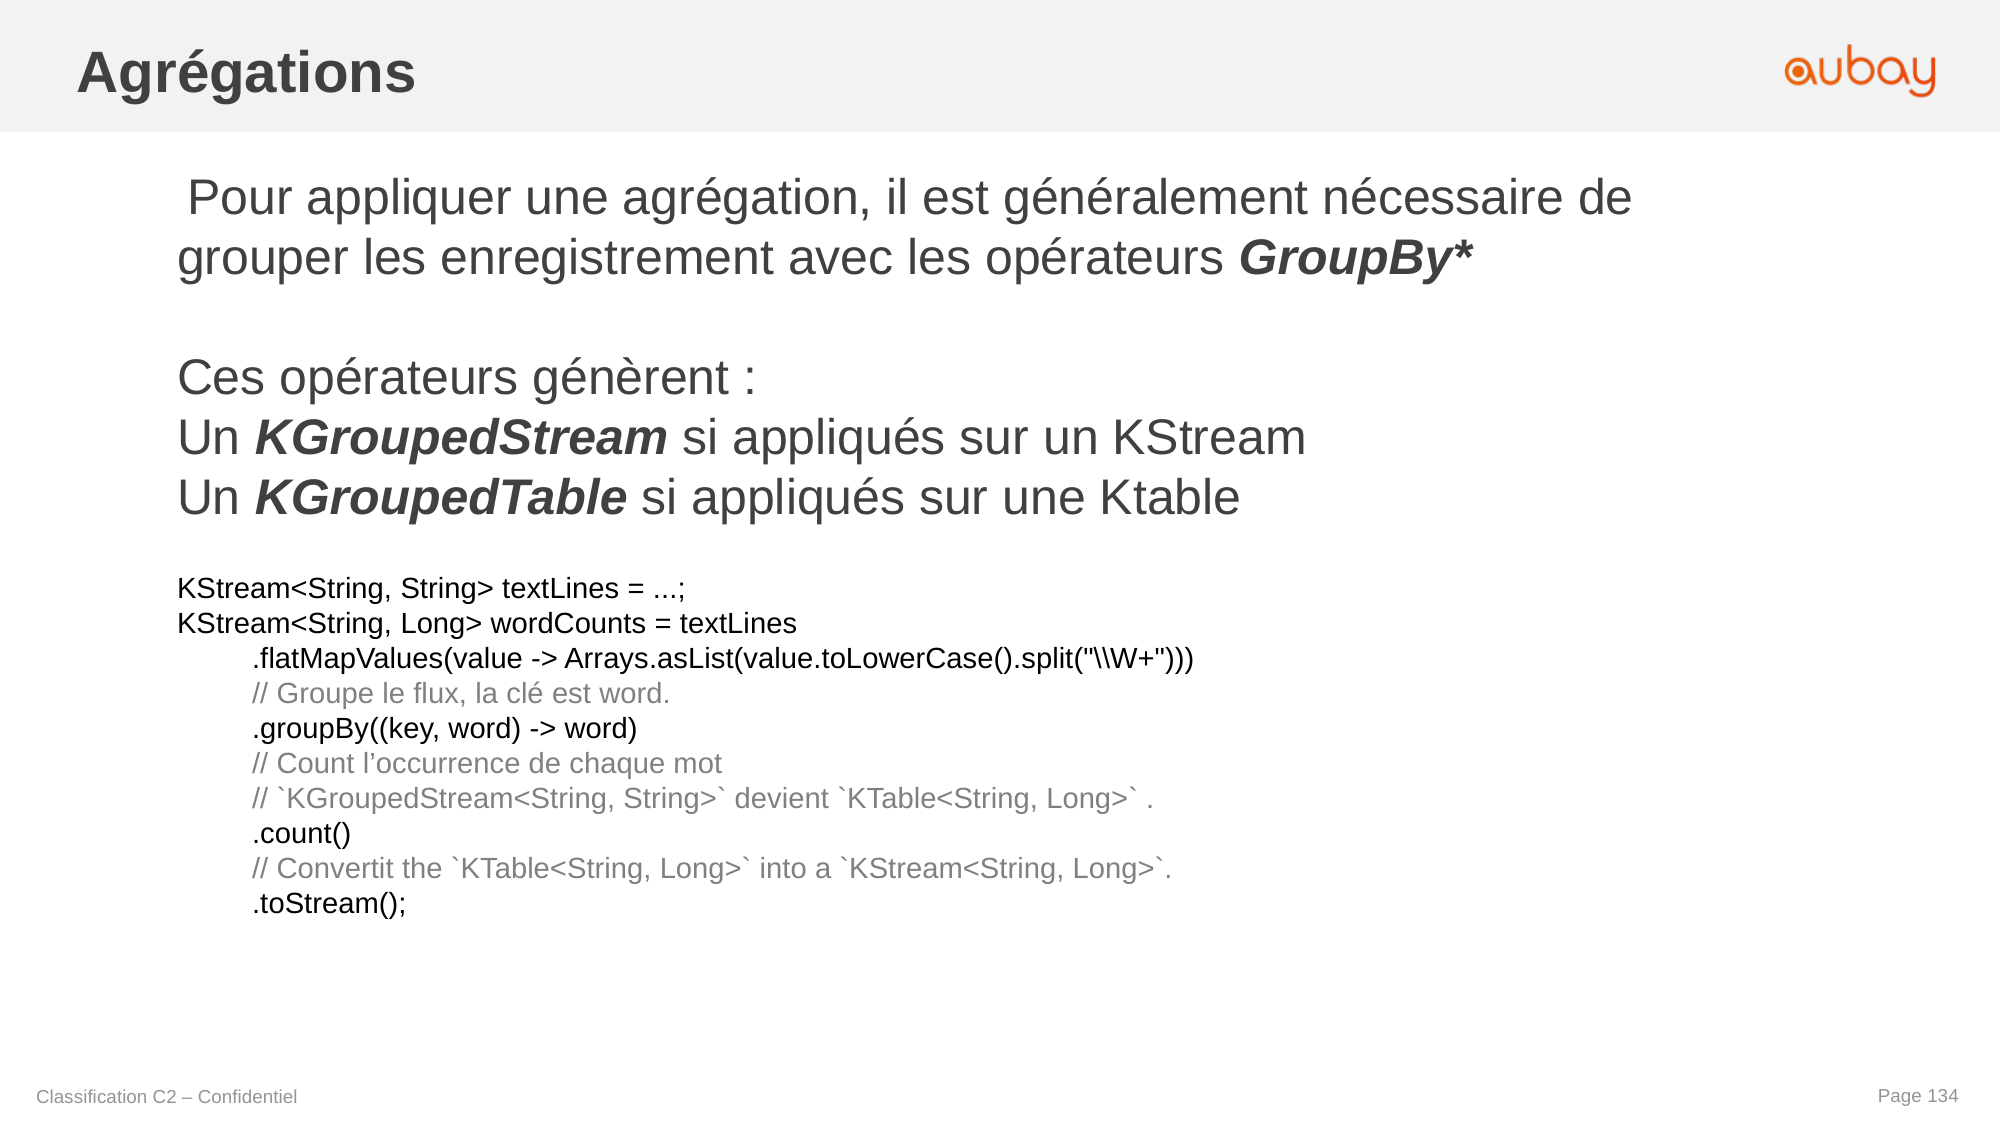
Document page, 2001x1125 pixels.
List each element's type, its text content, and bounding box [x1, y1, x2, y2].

picture [1781, 26, 1939, 116]
list Agrégations [61, 33, 1720, 115]
text_box Pour appliquer une agrégation, il est généralement nécessaire de grouper les enregistrement avec les opérateurs GroupBy* Ces opérateurs génèrent : Un KGroupedStream si appliqués sur un KStream Un KGroupedTable si appliqués sur une Ktable KStream<String, String> textLines = ...; KStream<String, Long> wordCounts = textLines .flatMapValues(value -> Arrays.asList(value.toLowerCase().split("\\W+"))) // Groupe le flux, la clé est word. .groupBy((key, word) -> word) // Count l’occurrence de chaque mot // `KGroupedStream<String, String>` devient `KTable<String, Long>` . .count() // Convertit the `KTable<String, Long>` into a `KStream<String, Long>`. .toStream(); [162, 156, 1820, 1047]
